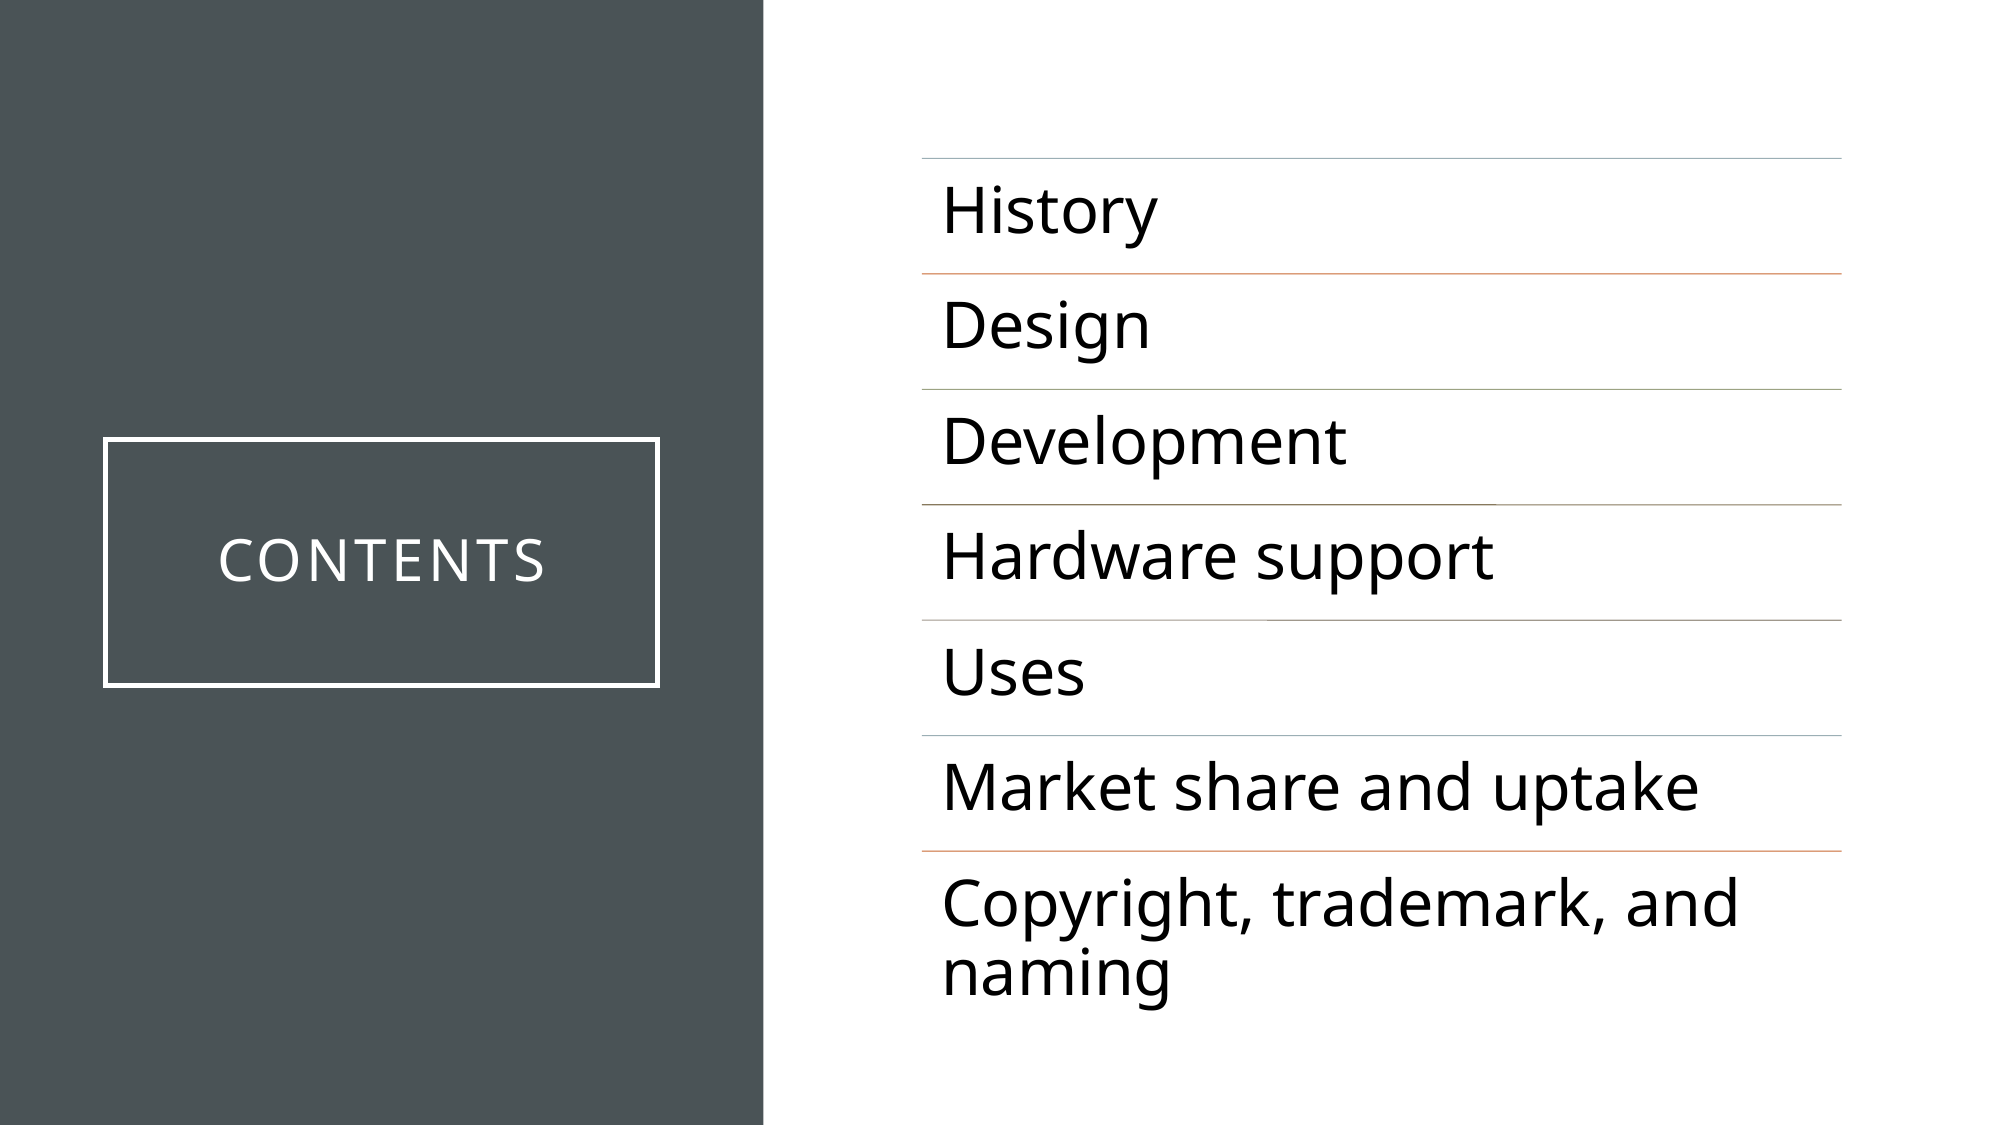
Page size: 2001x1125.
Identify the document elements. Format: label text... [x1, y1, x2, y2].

text_box [0, 0, 764, 1125]
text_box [921, 158, 1842, 967]
title Contents [103, 437, 660, 688]
text_box [764, 0, 2000, 1125]
